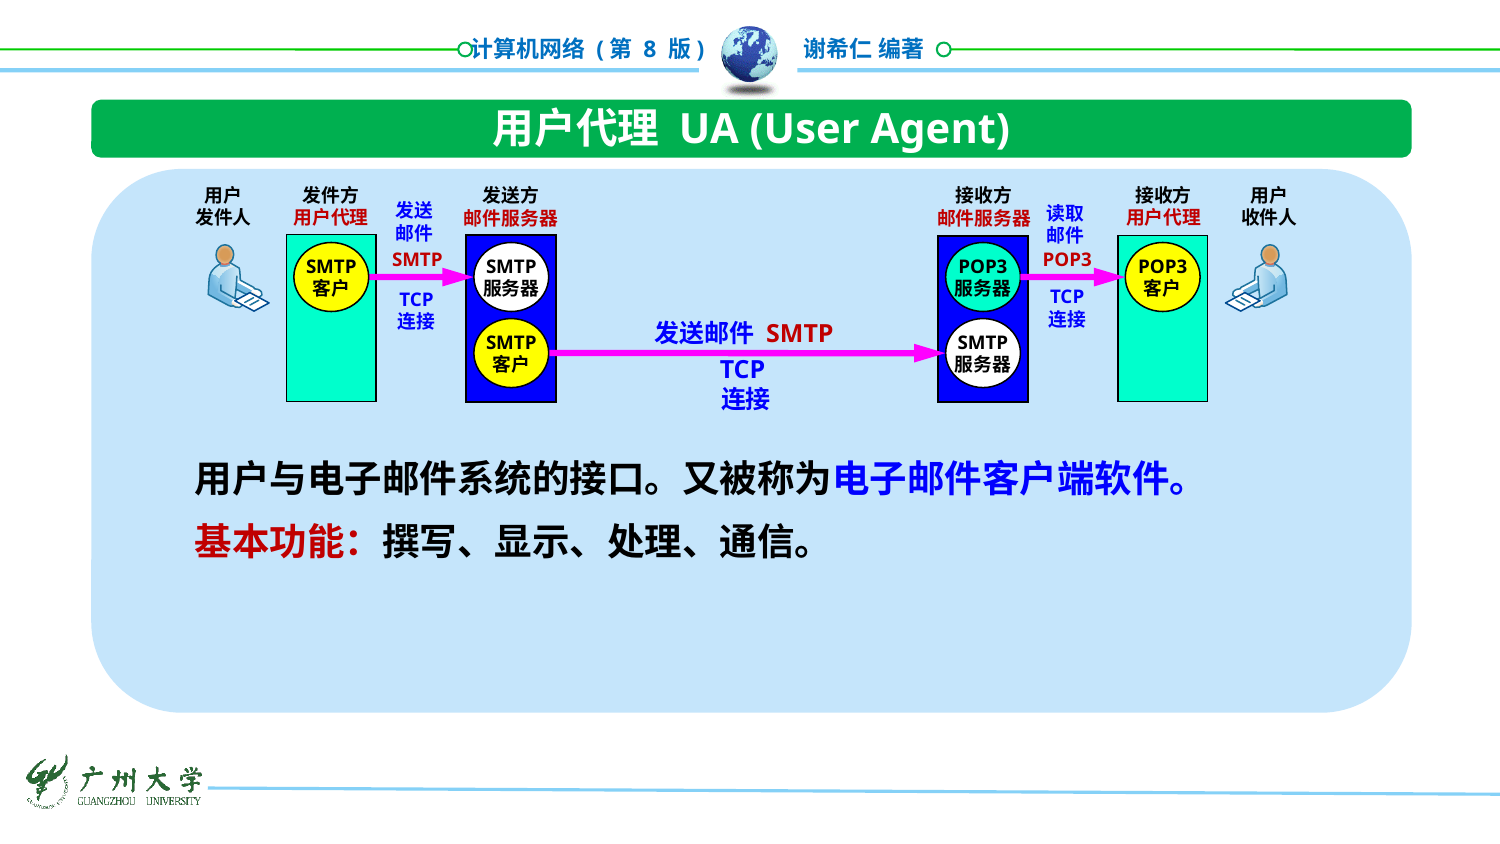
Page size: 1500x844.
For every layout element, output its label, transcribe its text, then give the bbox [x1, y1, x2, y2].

text_box 读取 邮件 [1031, 194, 1099, 254]
text_box [89, 166, 1414, 715]
text_box [286, 236, 377, 402]
text_box POP3 [1028, 239, 1107, 276]
text_box TCP 连接 [382, 280, 451, 340]
text_box [91, 99, 477, 158]
text_box [466, 237, 557, 402]
text_box [787, 346, 946, 360]
text_box 发送 邮件 [380, 191, 449, 252]
text_box 发送邮件 SMTP [639, 309, 849, 353]
text_box 用户 发件人 [180, 175, 267, 236]
text_box SMTP 服务器 [473, 242, 549, 312]
text_box [1020, 270, 1126, 284]
text_box 发件方 用户代理 [278, 175, 384, 236]
text_box SMTP 客户 [293, 242, 369, 312]
picture [26, 754, 202, 809]
text_box SMTP 服务器 [945, 318, 1021, 388]
text_box SMTP [377, 239, 458, 278]
text_box 接收方 用户代理 [1111, 175, 1216, 236]
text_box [202, 239, 275, 323]
text_box 接收方 邮件服务器 [922, 176, 1046, 237]
text_box 发送方 邮件服务器 [448, 176, 573, 237]
text_box 用户与电子邮件系统的接口。又被称为电子邮件客户端软件。 基本功能：撰写、显示、处理、通信。 [179, 430, 1359, 571]
text_box [1117, 236, 1208, 402]
text_box SMTP 客户 [473, 318, 549, 388]
picture [719, 24, 779, 94]
text_box [1026, 99, 1412, 158]
text_box POP3 服务器 [945, 242, 1021, 312]
text_box [453, 272, 473, 284]
text_box POP3 客户 [1125, 242, 1201, 312]
text_box 用户代理 UA (User Agent) [477, 94, 1026, 159]
text_box TCP 连接 [1033, 278, 1101, 338]
text_box 用户 收件人 [1226, 175, 1313, 236]
text_box [938, 235, 1028, 402]
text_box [1219, 239, 1293, 323]
text_box TCP 连接 [705, 346, 787, 422]
